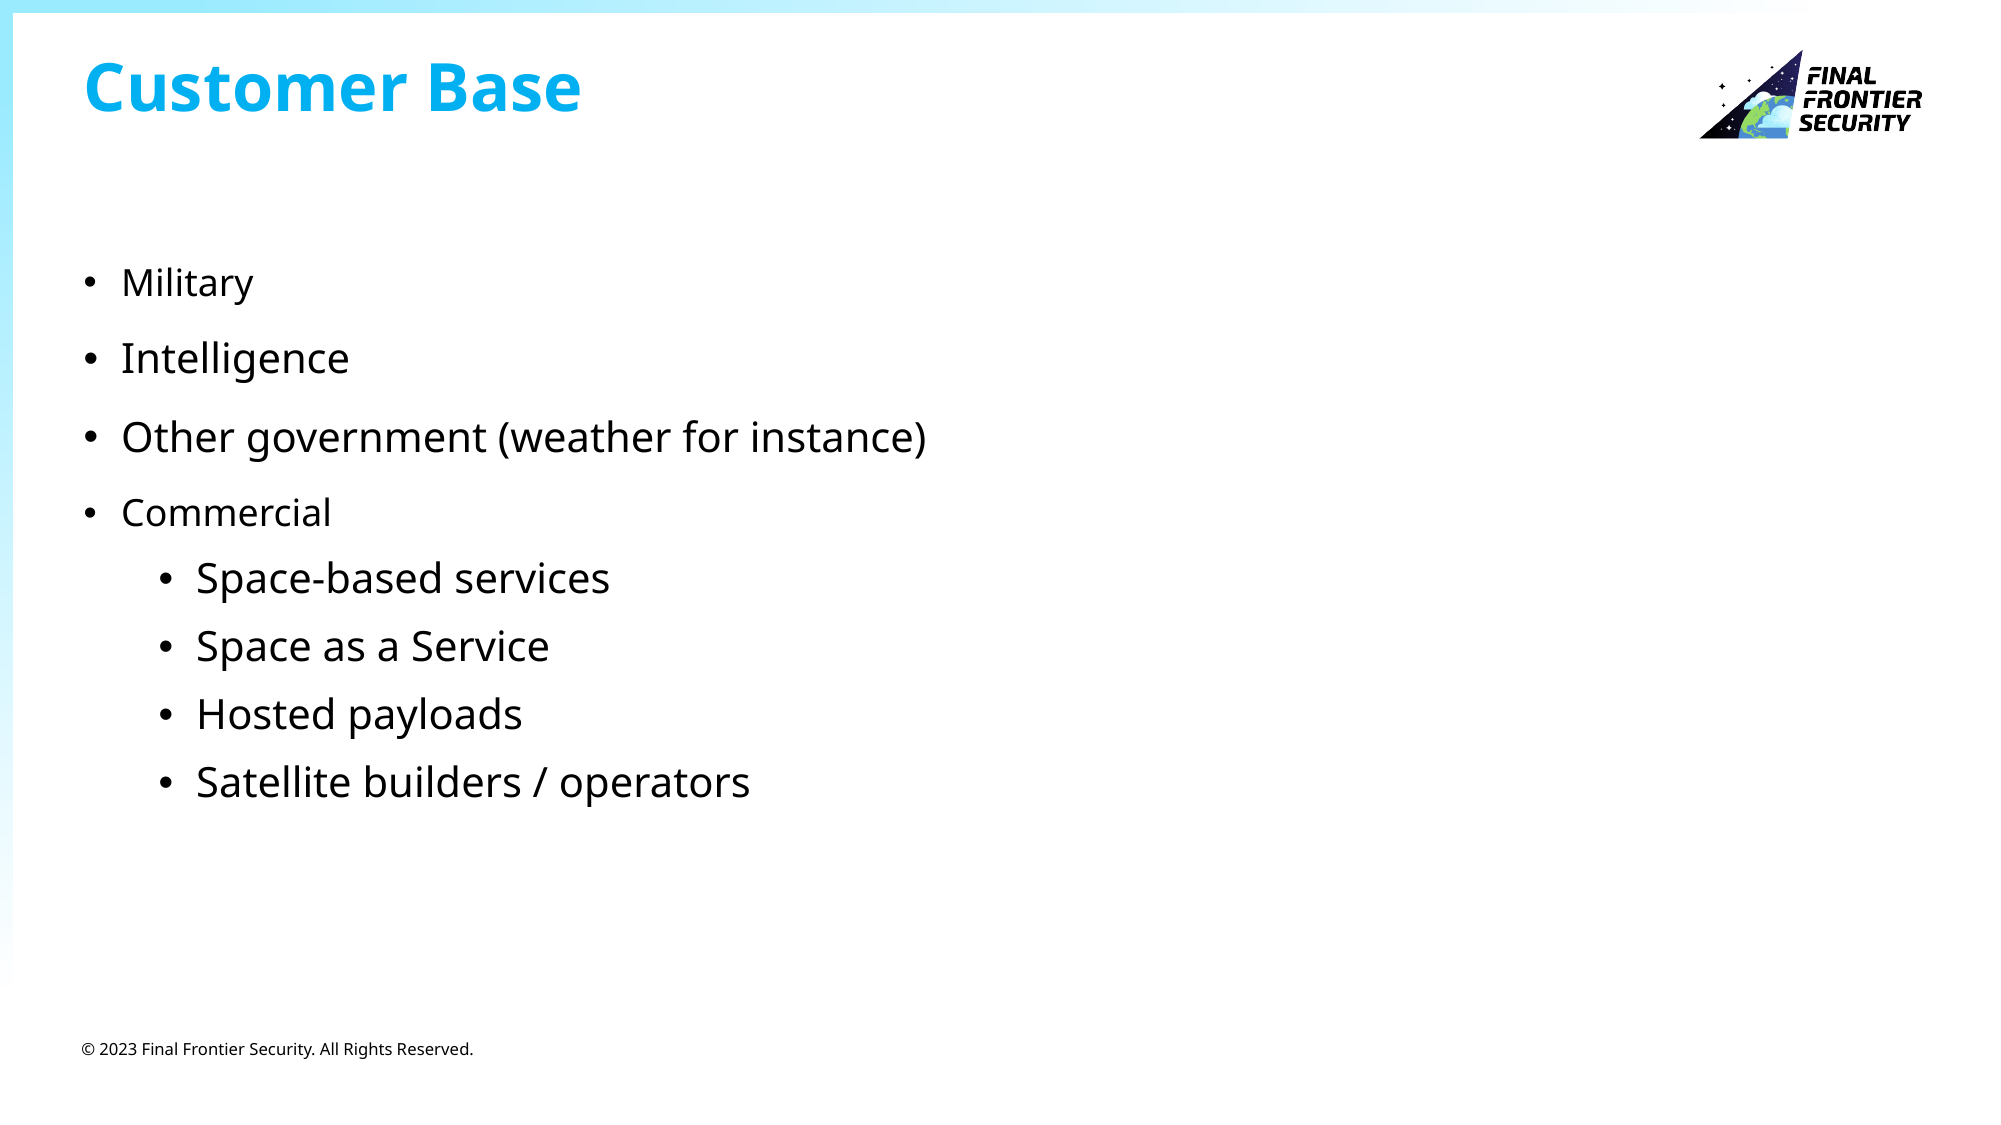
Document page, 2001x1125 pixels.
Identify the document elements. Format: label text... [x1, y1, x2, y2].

title Customer Base [83, 54, 1602, 220]
list Military Intelligence Other government (weather for instance) Commercial Space-based services Space as a Service Hosted payloads Satellite builders / operators [83, 263, 1917, 1021]
picture [1690, 40, 1931, 148]
